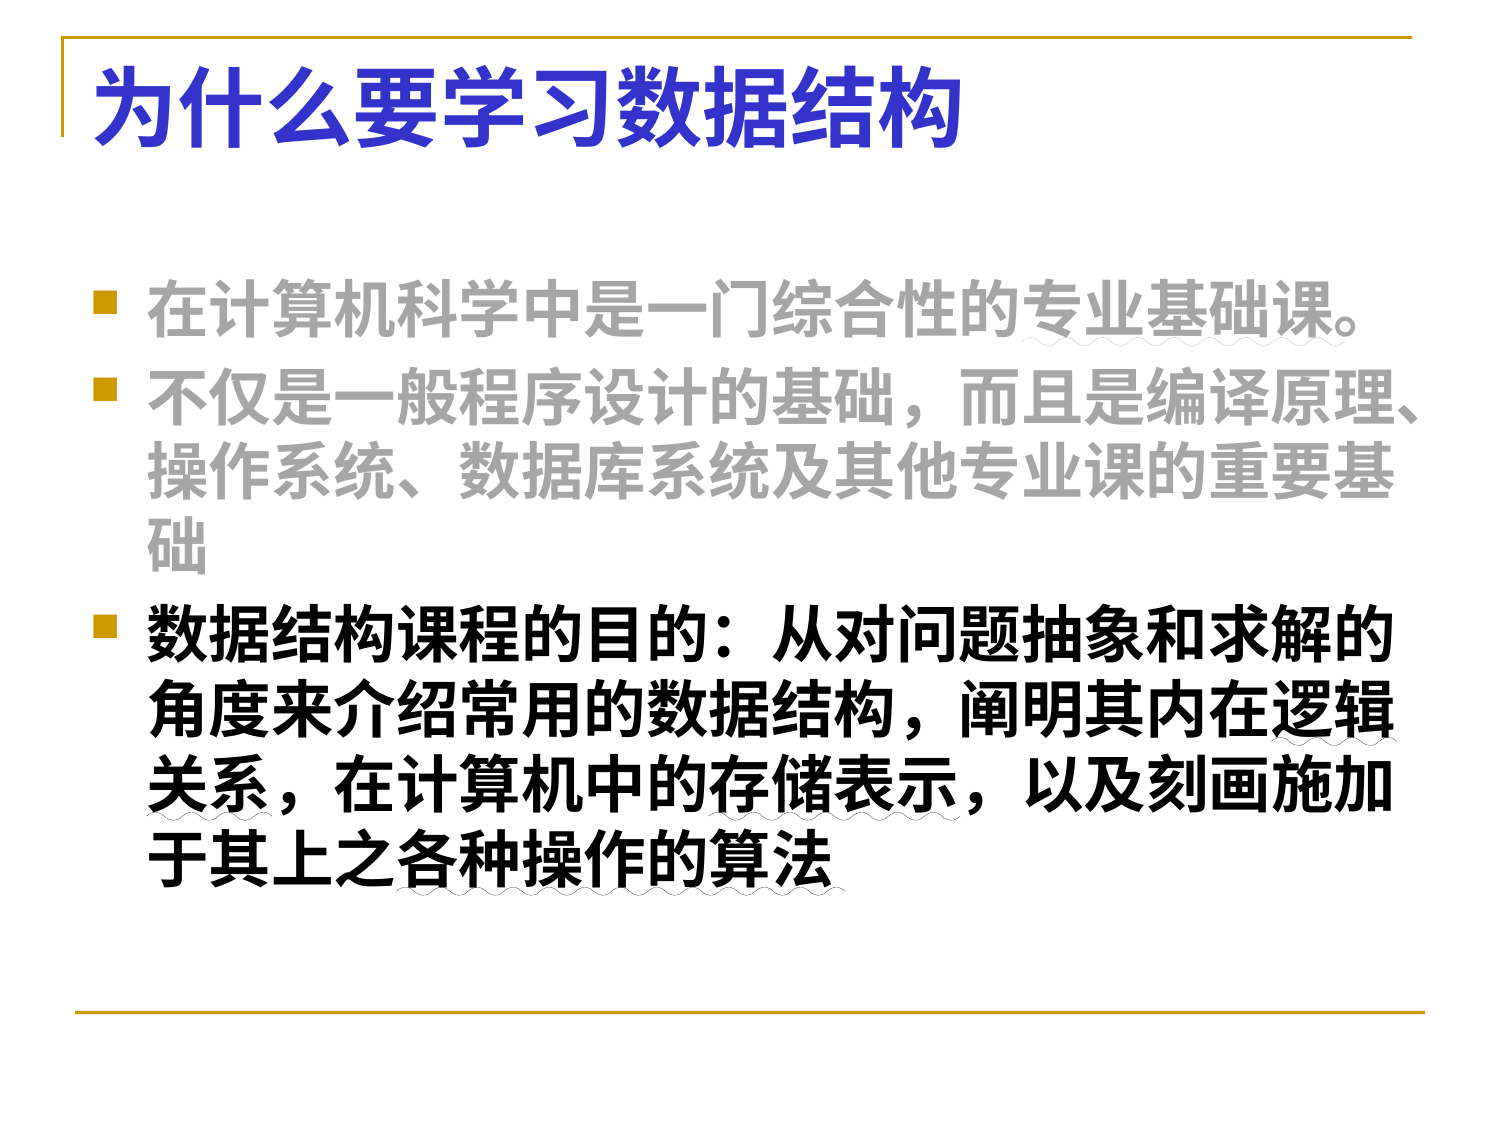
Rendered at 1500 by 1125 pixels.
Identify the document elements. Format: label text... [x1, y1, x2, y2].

title 为什么要学习数据结构 [75, 45, 1425, 233]
list 在计算机科学中是一门综合性的专业基础课。 不仅是一般程序设计的基础，而且是编译原理、操作系统、数据库系统及其他专业课的重要基础 数据结构课程的目的：从对问题抽象和求解的角度来介绍常用的数据结构，阐明其内在逻辑关系，在计算机中的存储表示，以及刻画施加于其上之各种操作的算法 [75, 262, 1425, 1006]
